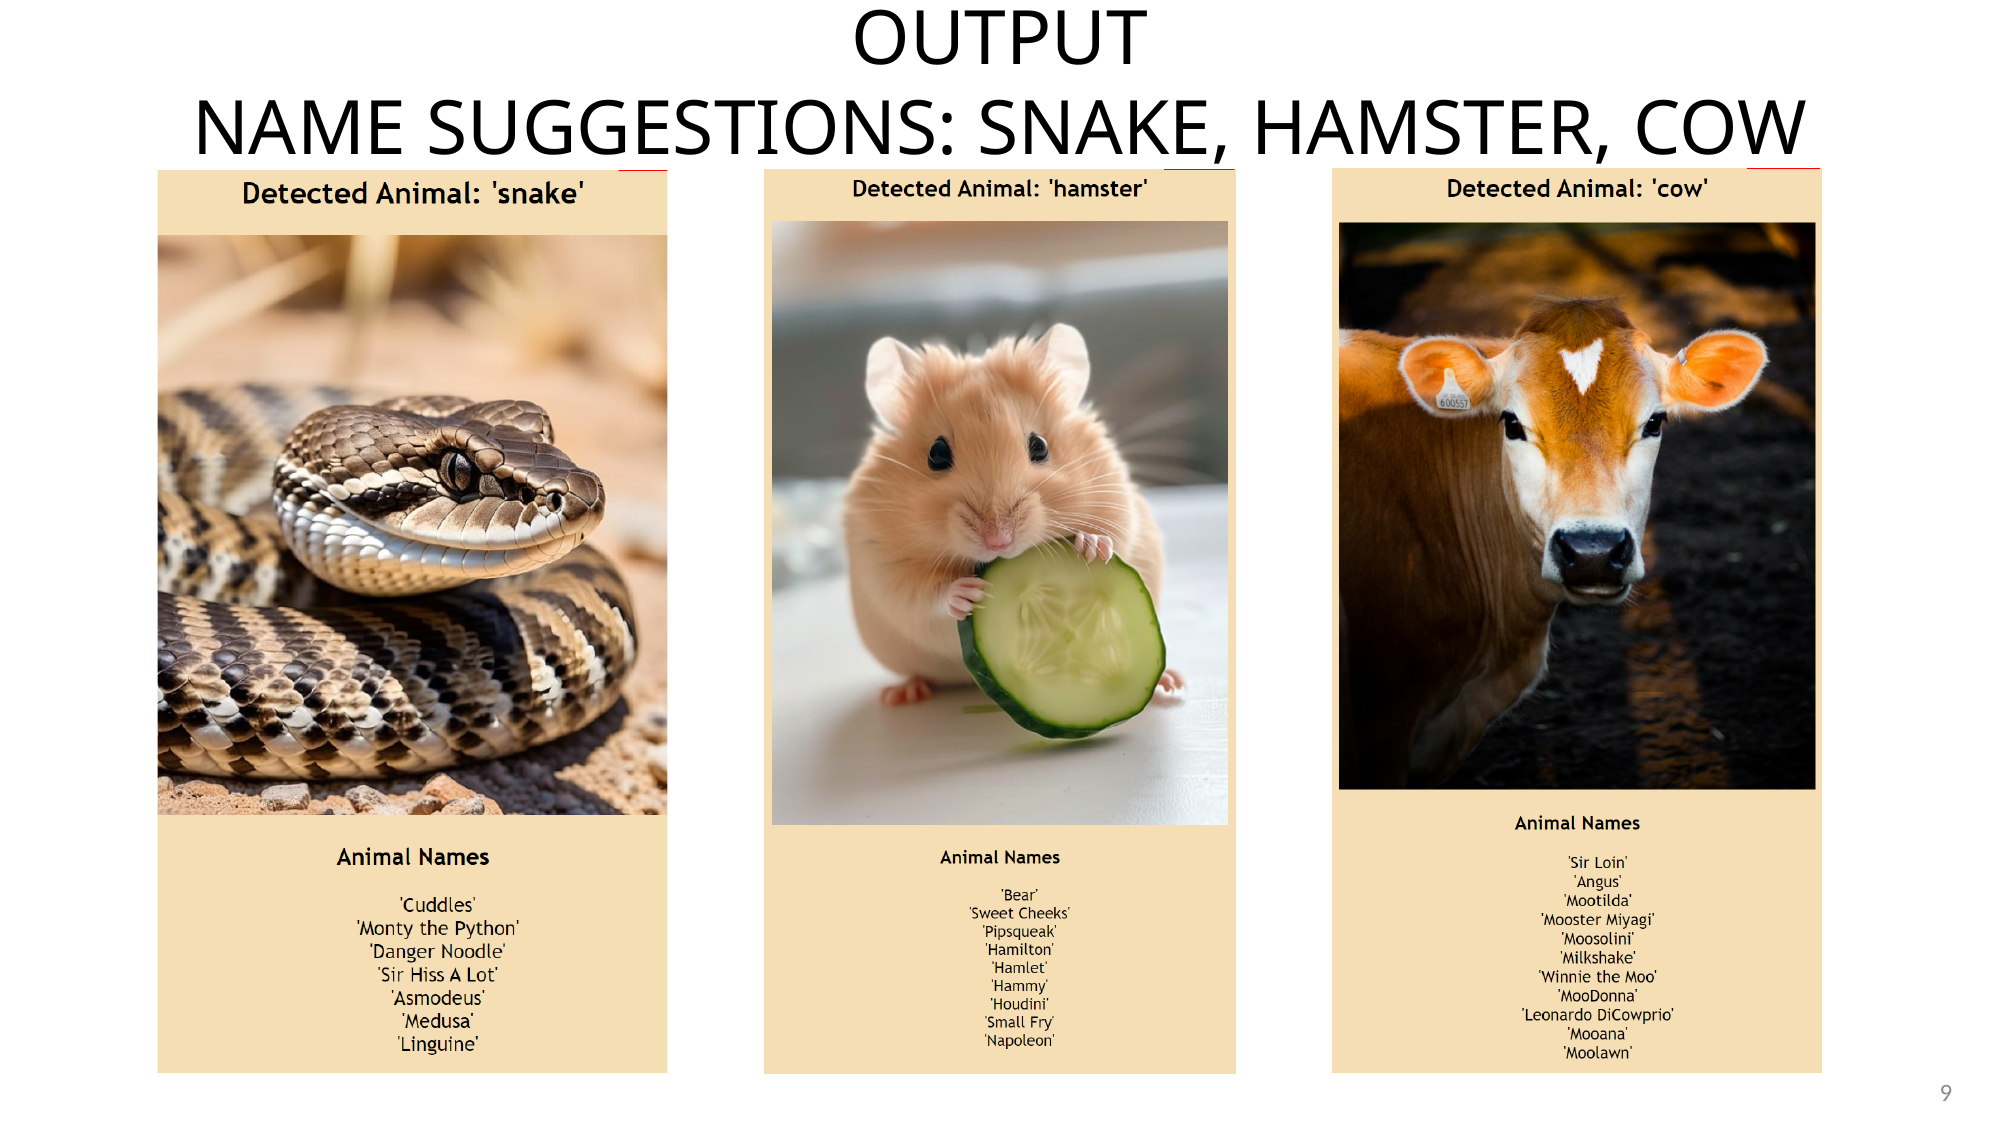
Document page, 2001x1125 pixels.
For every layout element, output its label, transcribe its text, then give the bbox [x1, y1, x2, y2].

picture [1332, 168, 1822, 1073]
title Output Name suggestions: snake, hamster, cow [97, 0, 1903, 159]
slide_number 9 [1894, 1061, 1968, 1121]
picture [764, 169, 1236, 1074]
picture [157, 170, 668, 1073]
